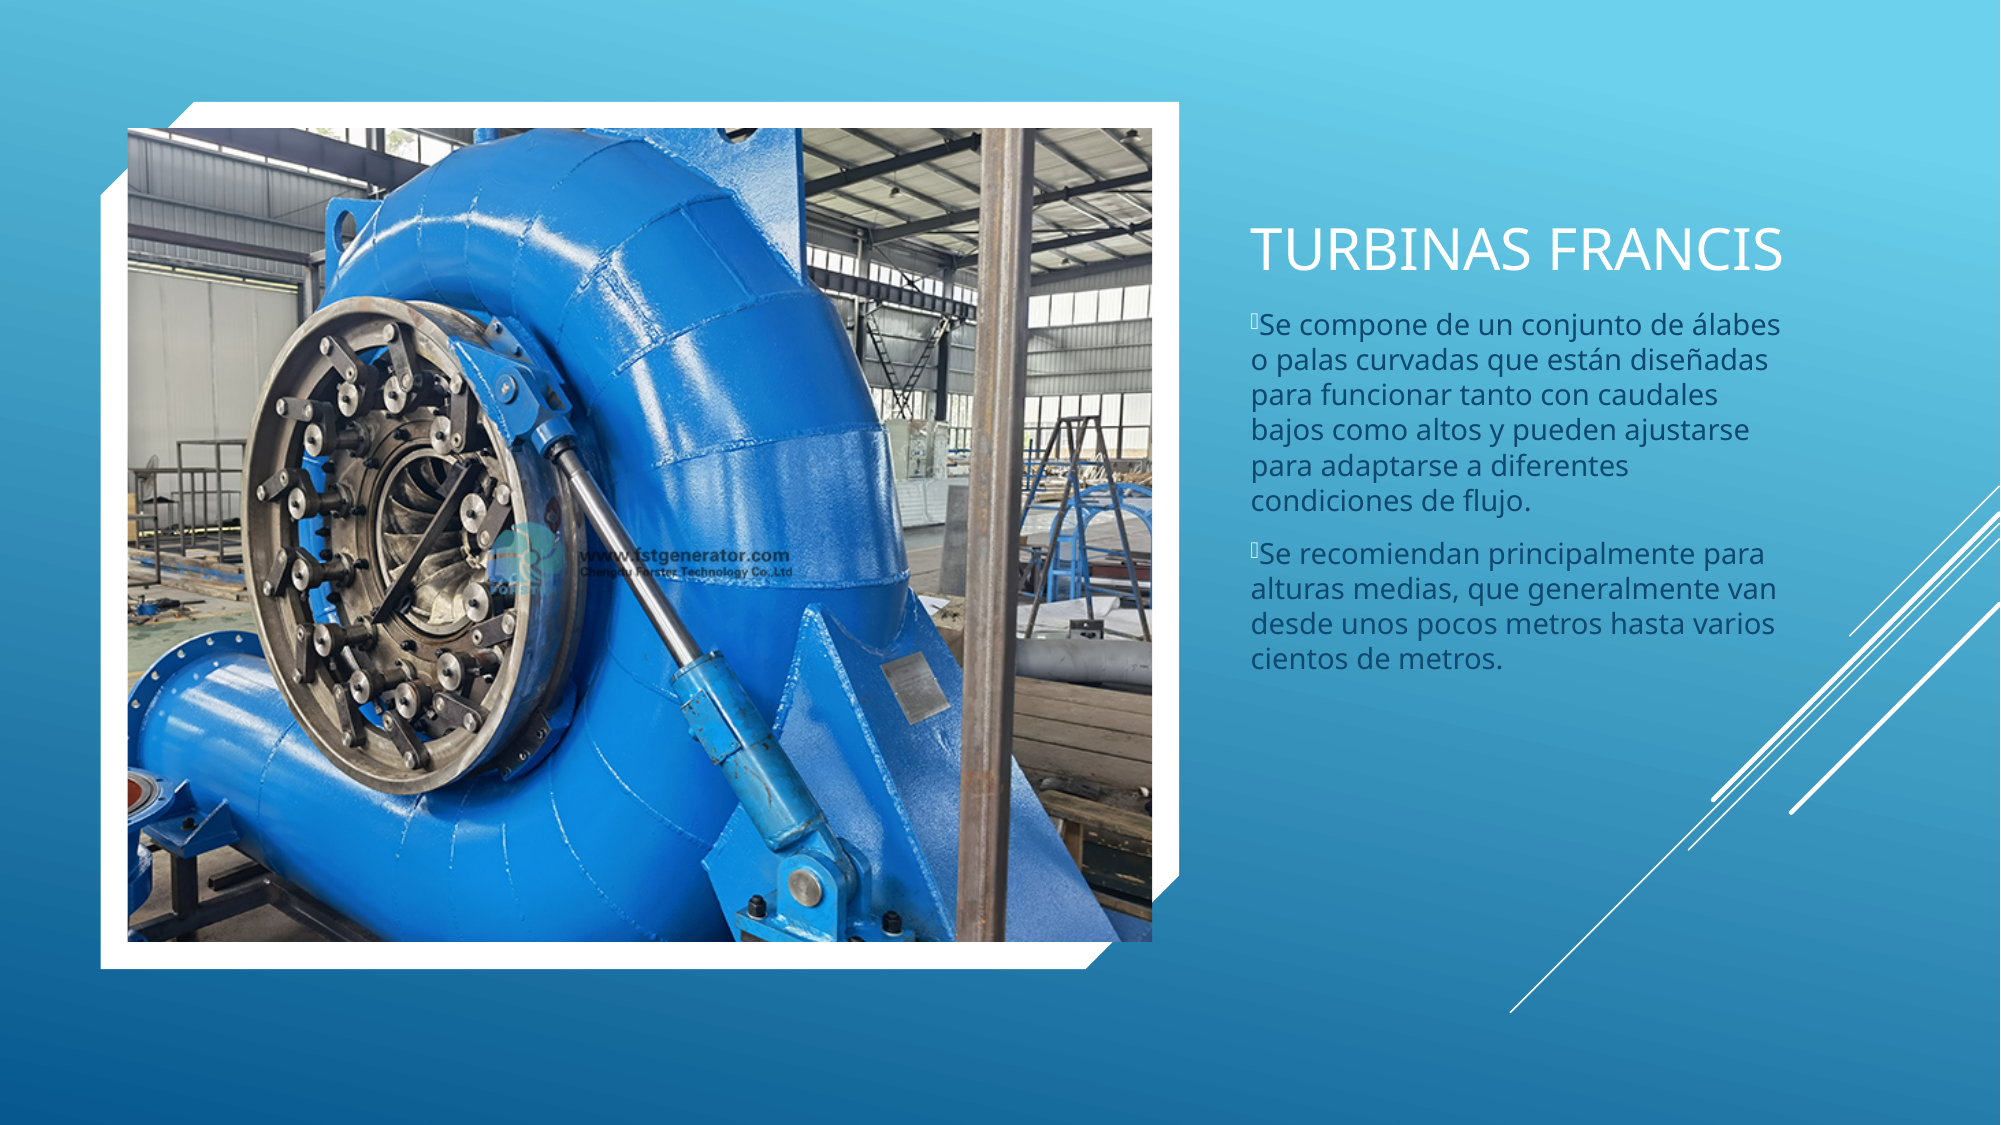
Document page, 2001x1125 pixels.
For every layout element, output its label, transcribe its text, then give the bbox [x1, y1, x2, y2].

text_box [166, 100, 1181, 904]
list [127, 128, 1153, 943]
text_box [1510, 485, 2000, 1013]
title Turbinas francis [1235, 101, 1813, 290]
text_box [99, 167, 1114, 971]
text_box [0, 0, 2000, 1125]
list Se compone de un conjunto de álabes o palas curvadas que están diseñadas para funcionar tanto con caudales bajos como altos y pueden ajustarse para adaptarse a diferentes condiciones de flujo. Se recomiendan principalmente para alturas medias, que generalmente van desde unos pocos metros hasta varios cientos de metros. [1235, 298, 1807, 803]
